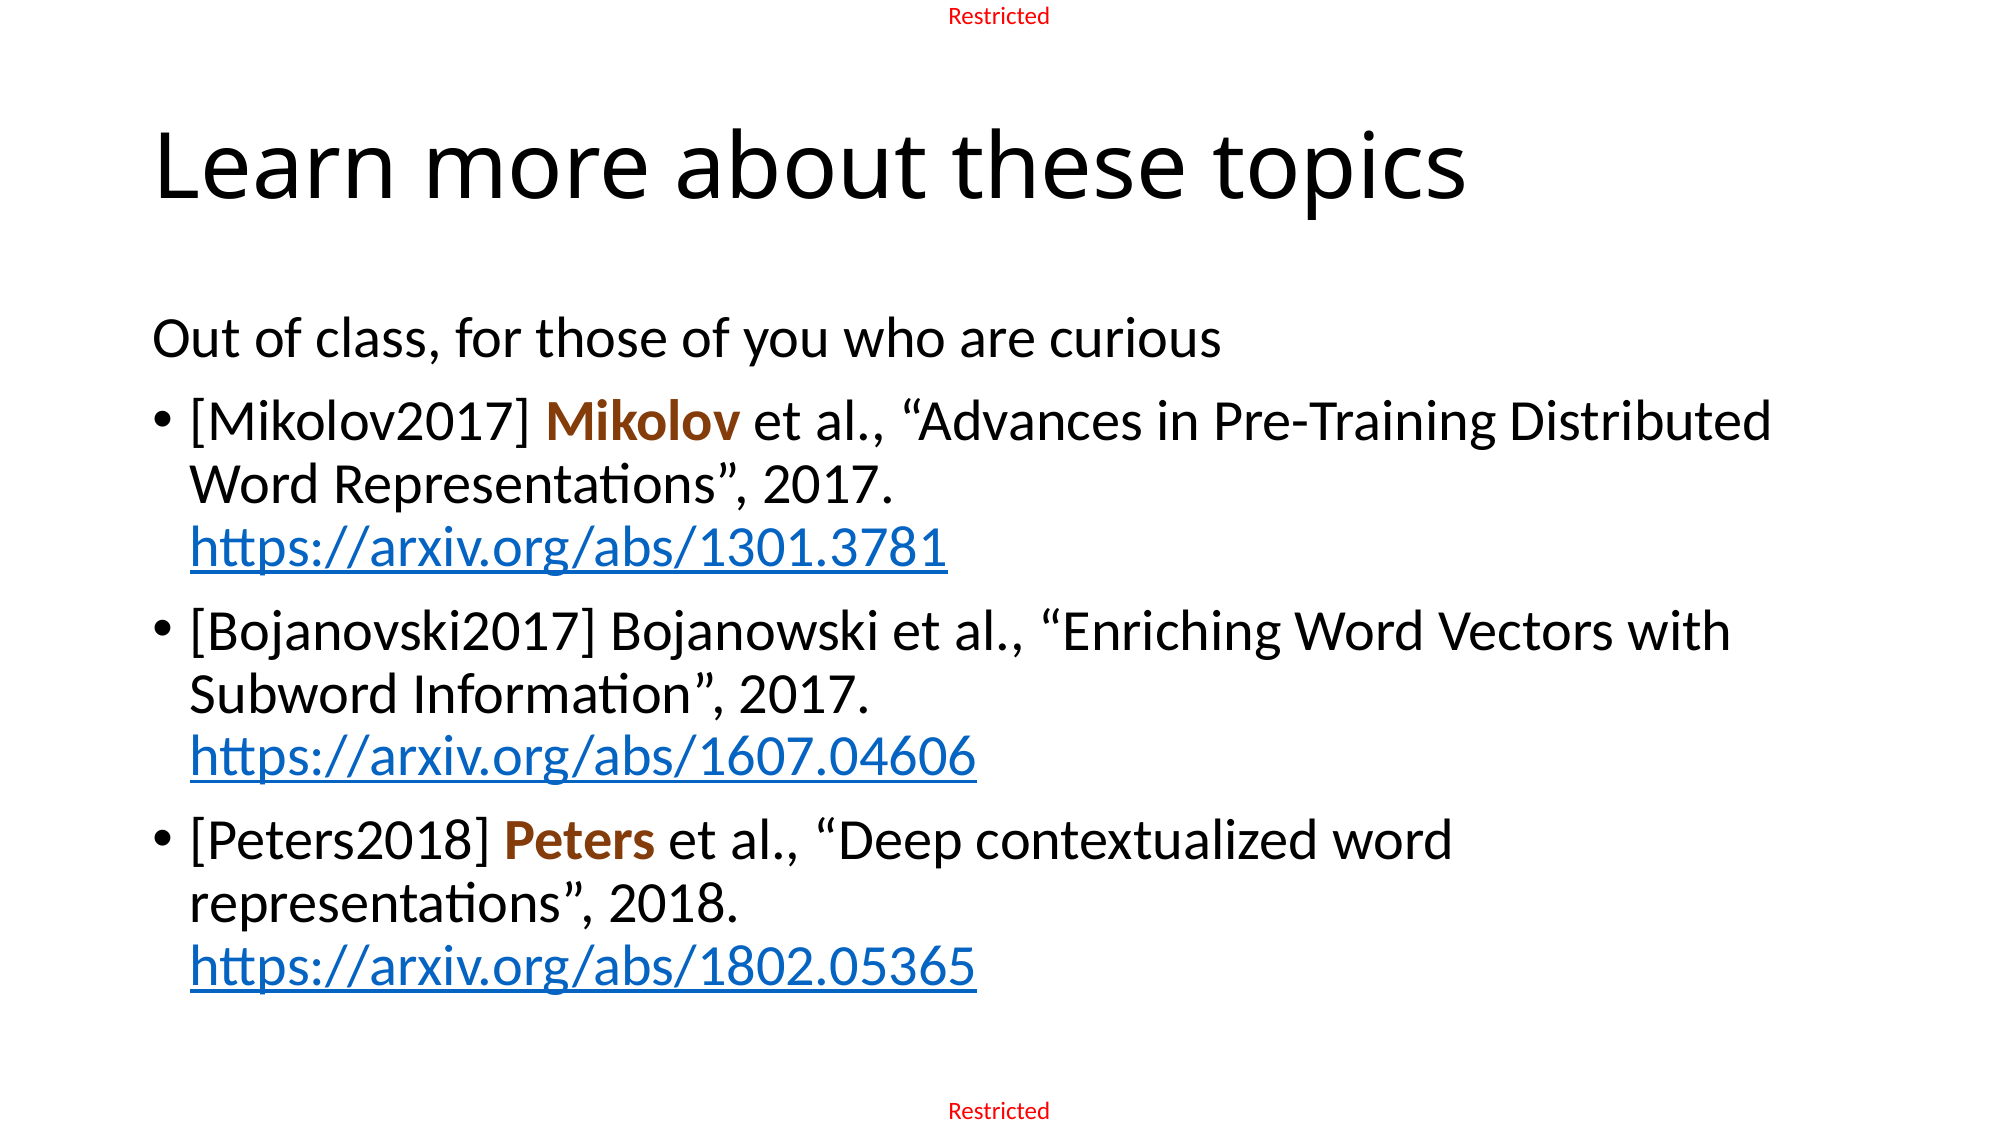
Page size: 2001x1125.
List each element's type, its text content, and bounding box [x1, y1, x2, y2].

list Out of class, for those of you who are curious [Mikolov2017] Mikolov et al., “Advances in Pre-Training Distributed Word Representations”, 2017. https://arxiv.org/abs/1301.3781 [Bojanovski2017] Bojanowski et al., “Enriching Word Vectors with Subword Information”, 2017. https://arxiv.org/abs/1607.04606 [Peters2018] Peters et al., “Deep contextualized word representations”, 2018. https://arxiv.org/abs/1802.05365 [137, 299, 1863, 1125]
title Learn more about these topics [137, 59, 1863, 278]
